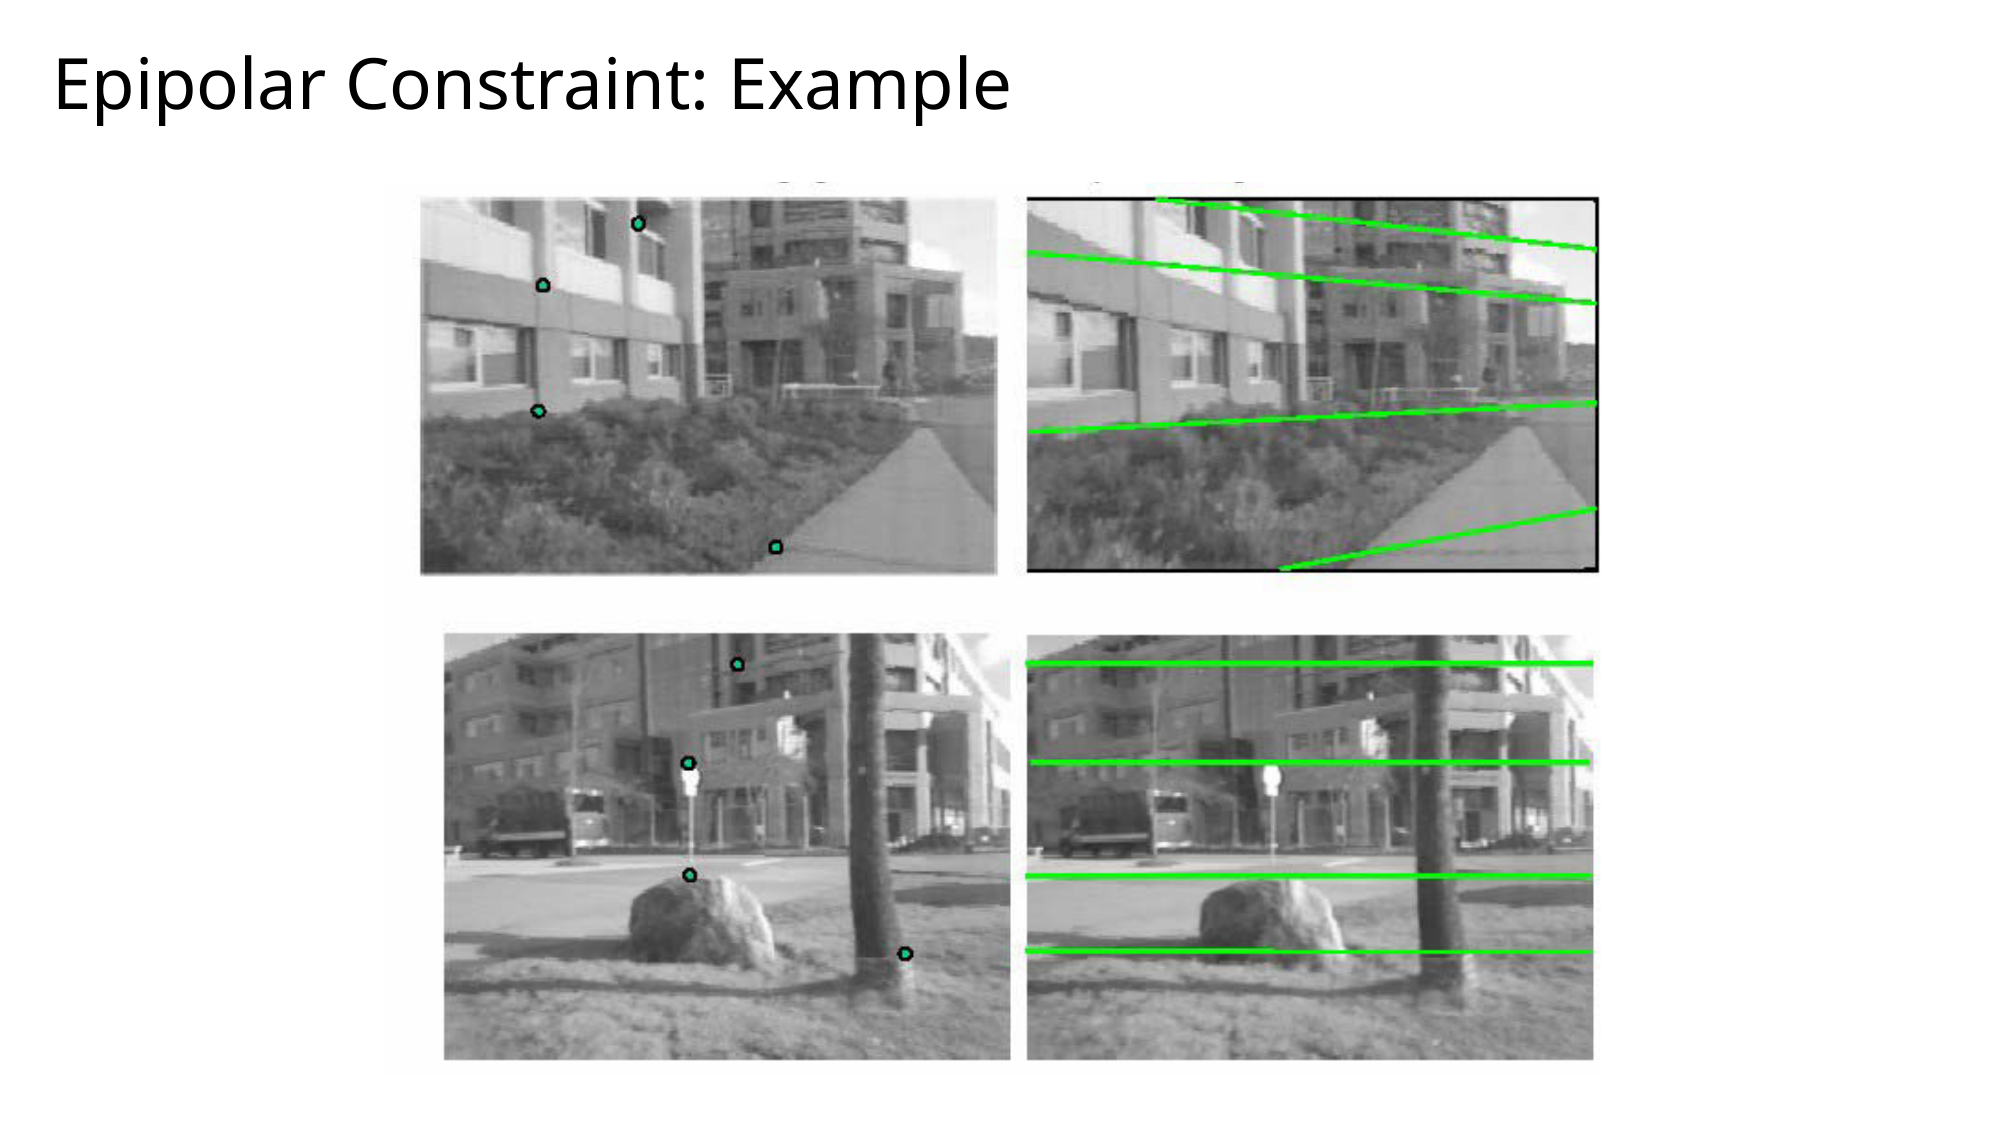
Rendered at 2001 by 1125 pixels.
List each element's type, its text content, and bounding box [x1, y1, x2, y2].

title Epipolar Constraint: Example [37, 12, 1963, 151]
picture [384, 181, 1601, 1076]
